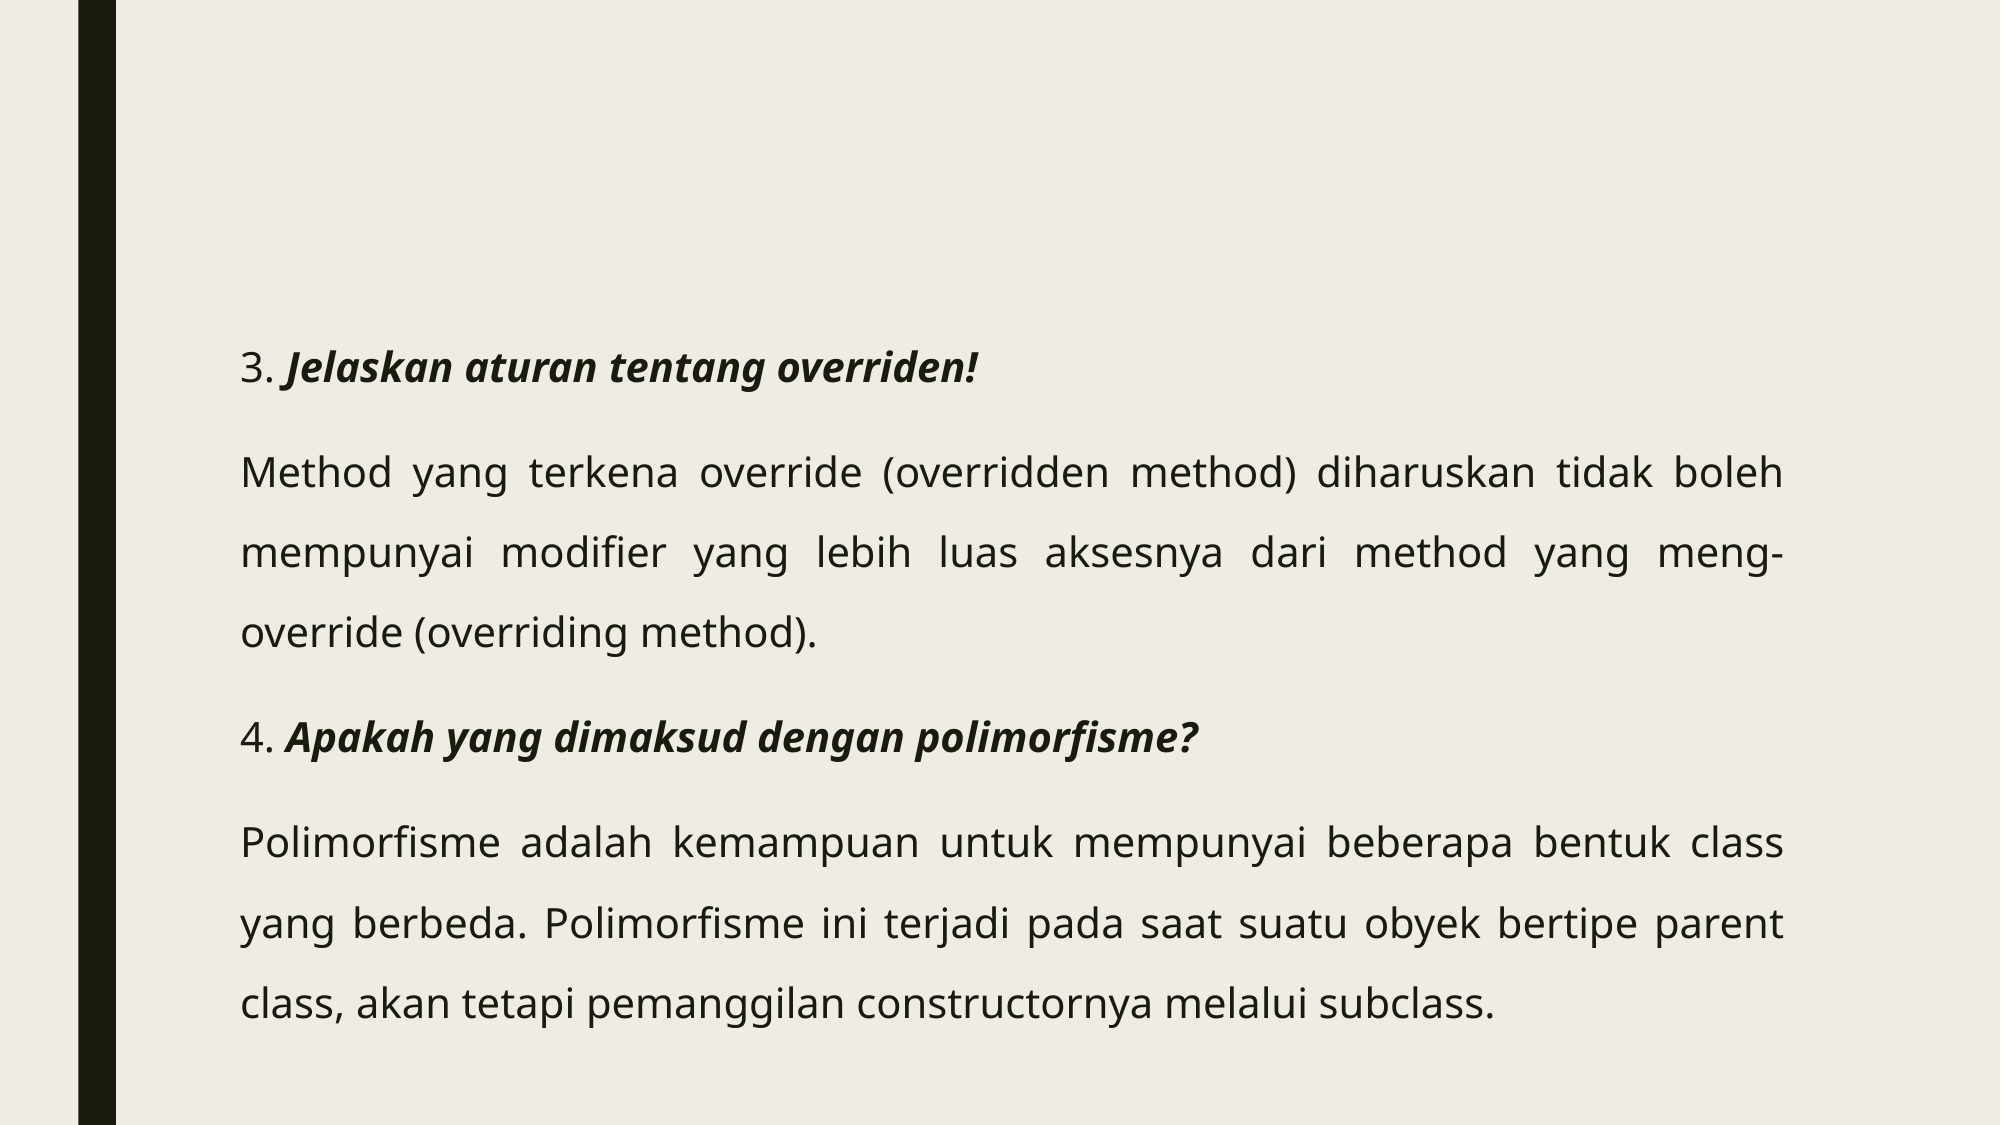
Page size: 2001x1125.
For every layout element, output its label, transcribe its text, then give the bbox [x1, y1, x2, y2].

list 3. Jelaskan aturan tentang overriden! Method yang terkena override (overridden method) diharuskan tidak boleh mempunyai modifier yang lebih luas aksesnya dari method yang meng-override (overriding method). 4. Apakah yang dimaksud dengan polimorfisme? Polimorfisme adalah kemampuan untuk mempunyai beberapa bentuk class yang berbeda. Polimorfisme ini terjadi pada saat suatu obyek bertipe parent class, akan tetapi pemanggilan constructornya melalui subclass. [225, 375, 1800, 963]
